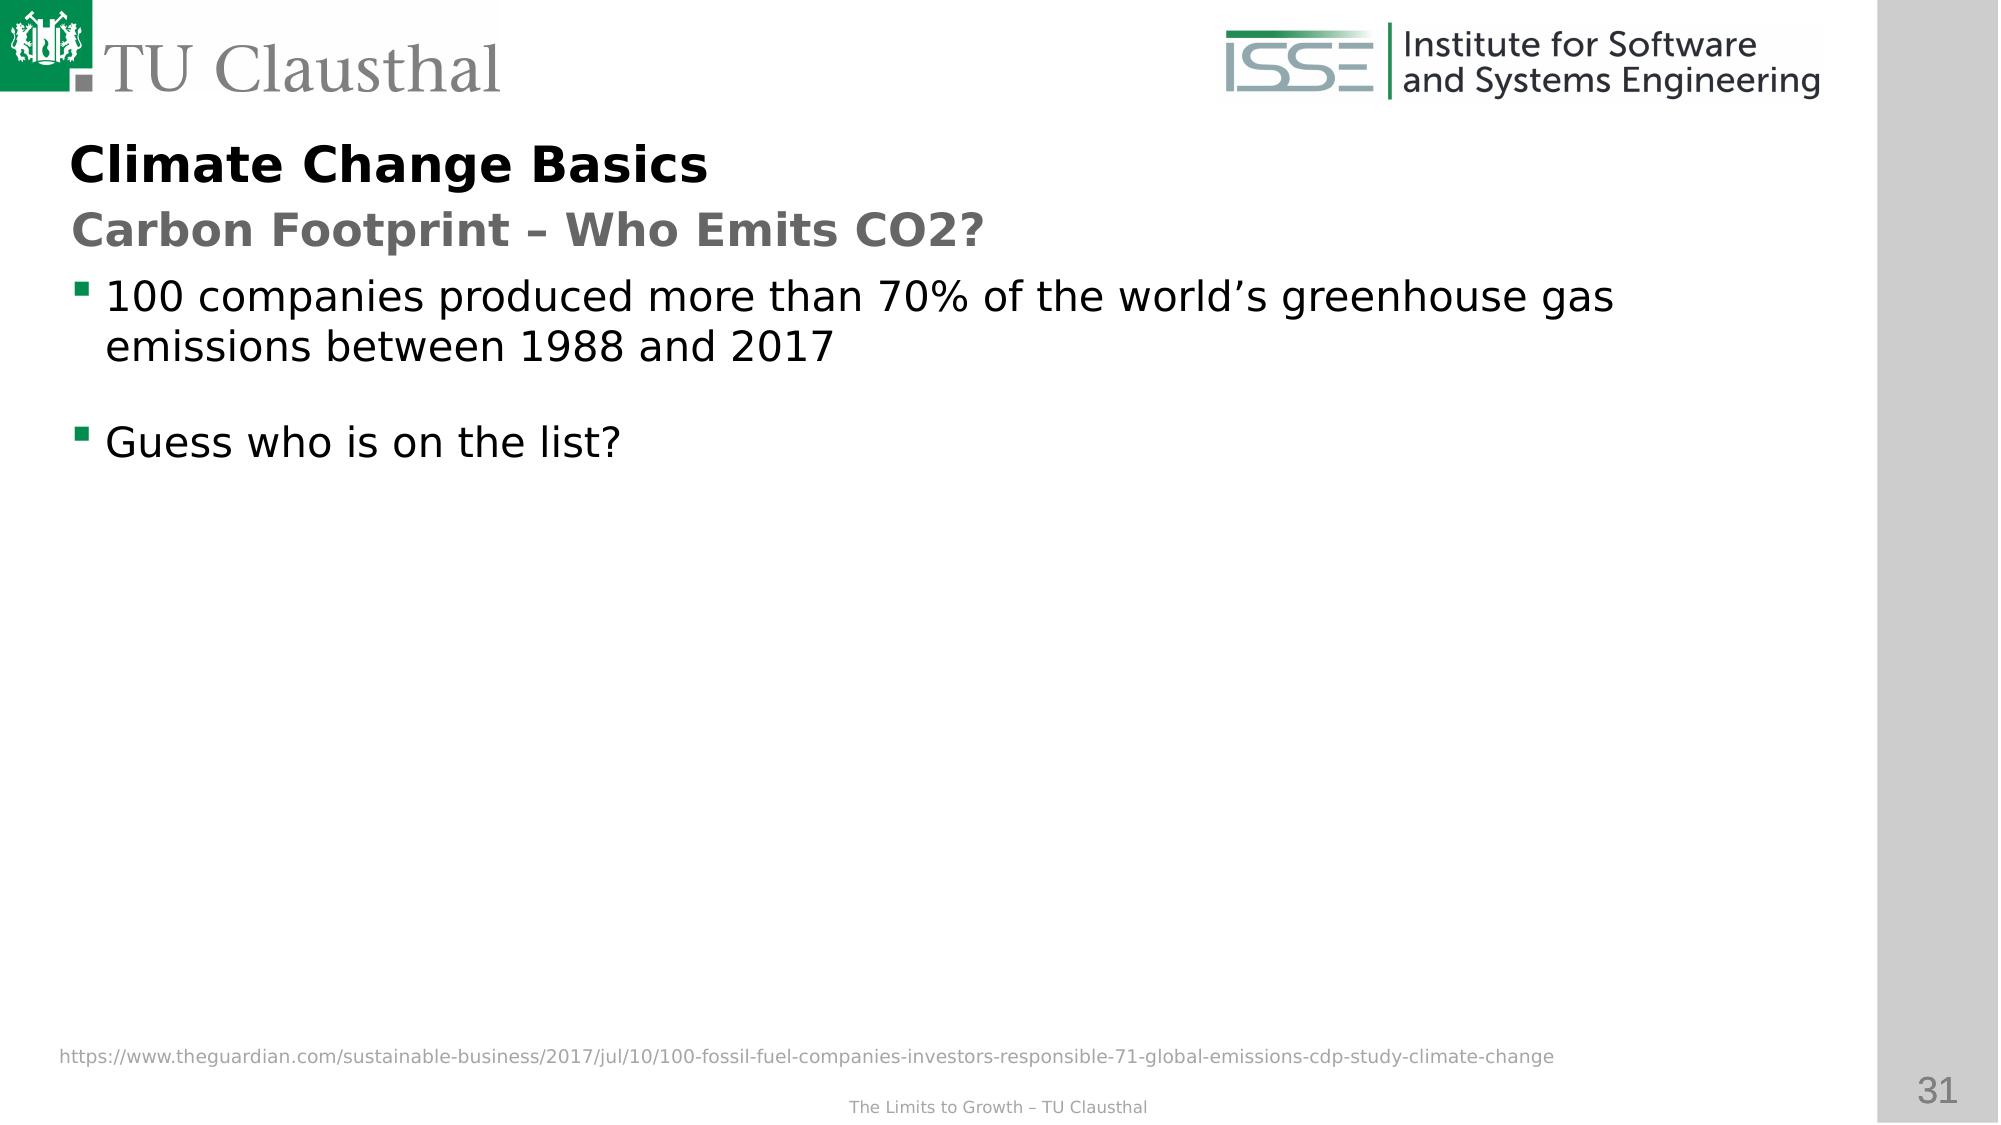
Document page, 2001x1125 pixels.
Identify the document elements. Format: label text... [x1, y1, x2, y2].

text_box 100 companies produced more than 70% of the world’s greenhouse gas emissions between 1988 and 2017 Guess who is on the list? [55, 262, 1837, 899]
picture [1218, 22, 1825, 106]
text_box https://www.theguardian.com/sustainable-business/2017/jul/10/100-fossil-fuel-companies-investors-responsible-71-global-emissions-cdp-study-climate-change [44, 1037, 1816, 1075]
picture [0, 0, 500, 92]
text_box Climate Change Basics [55, 125, 1817, 206]
text_box Carbon Footprint – Who Emits CO2? [70, 188, 1769, 269]
